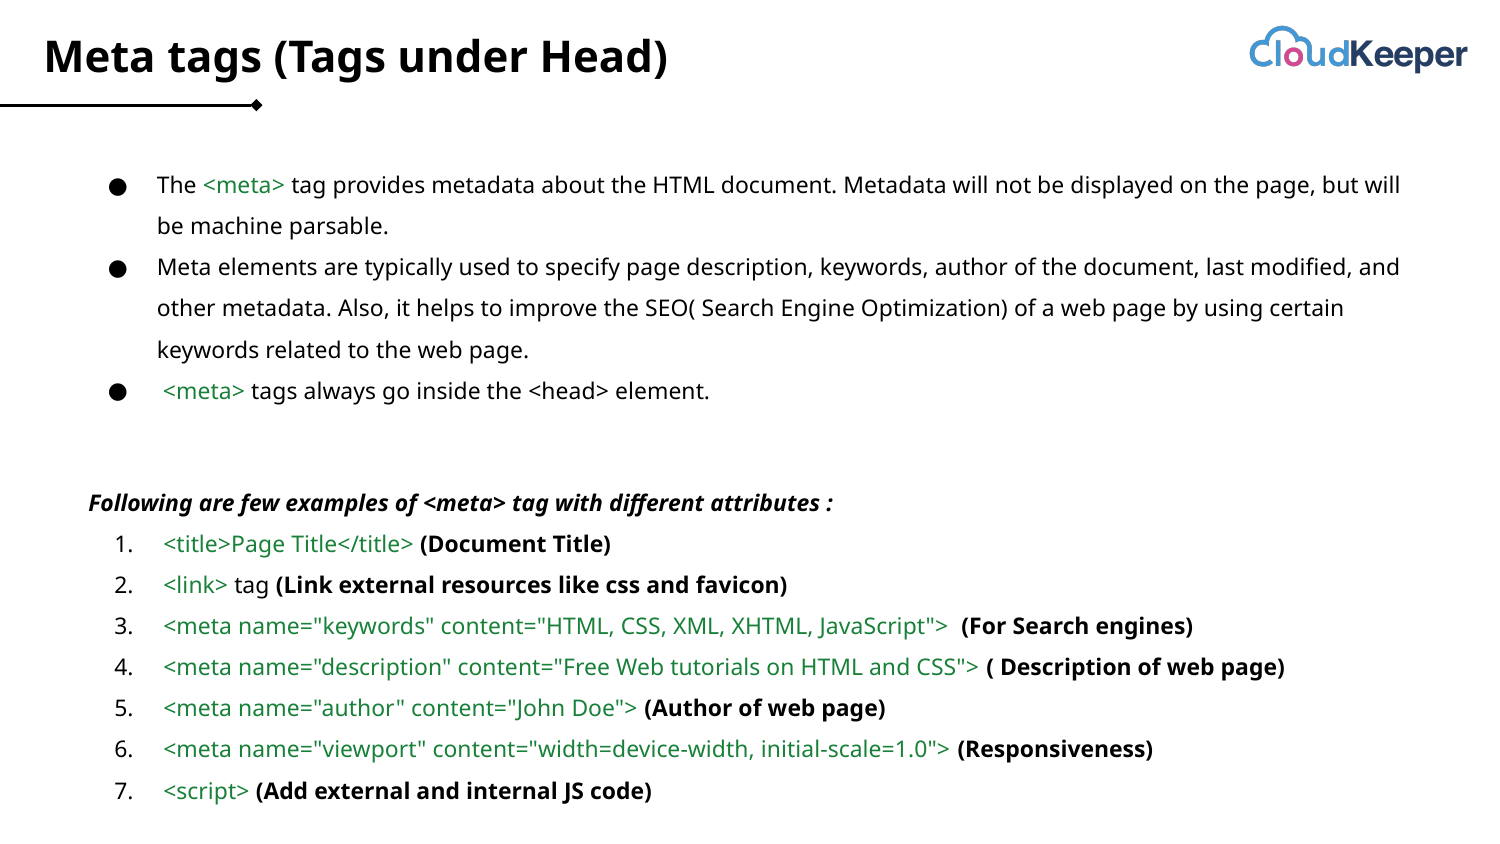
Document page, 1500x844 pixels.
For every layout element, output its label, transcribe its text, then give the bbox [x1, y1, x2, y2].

text_box The <meta> tag provides metadata about the HTML document. Metadata will not be displayed on the page, but will be machine parsable. Meta elements are typically used to specify page description, keywords, author of the document, last modified, and other metadata. Also, it helps to improve the SEO( Search Engine Optimization) of a web page by using certain keywords related to the web page. <meta> tags always go inside the <head> element. [66, 141, 1434, 454]
picture [1238, 20, 1479, 78]
text_box Following are few examples of <meta> tag with different attributes : <title>Page Title</title> (Document Title) <link> tag (Link external resources like css and favicon) <meta name="keywords" content="HTML, CSS, XML, XHTML, JavaScript"> (For Search engines) <meta name="description" content="Free Web tutorials on HTML and CSS"> ( Description of web page) <meta name="author" content="John Doe"> (Author of web page) <meta name="viewport" content="width=device-width, initial-scale=1.0"> (Responsiveness) <script> (Add external and internal JS code) [73, 459, 1440, 819]
title Meta tags (Tags under Head) [43, 34, 1169, 93]
